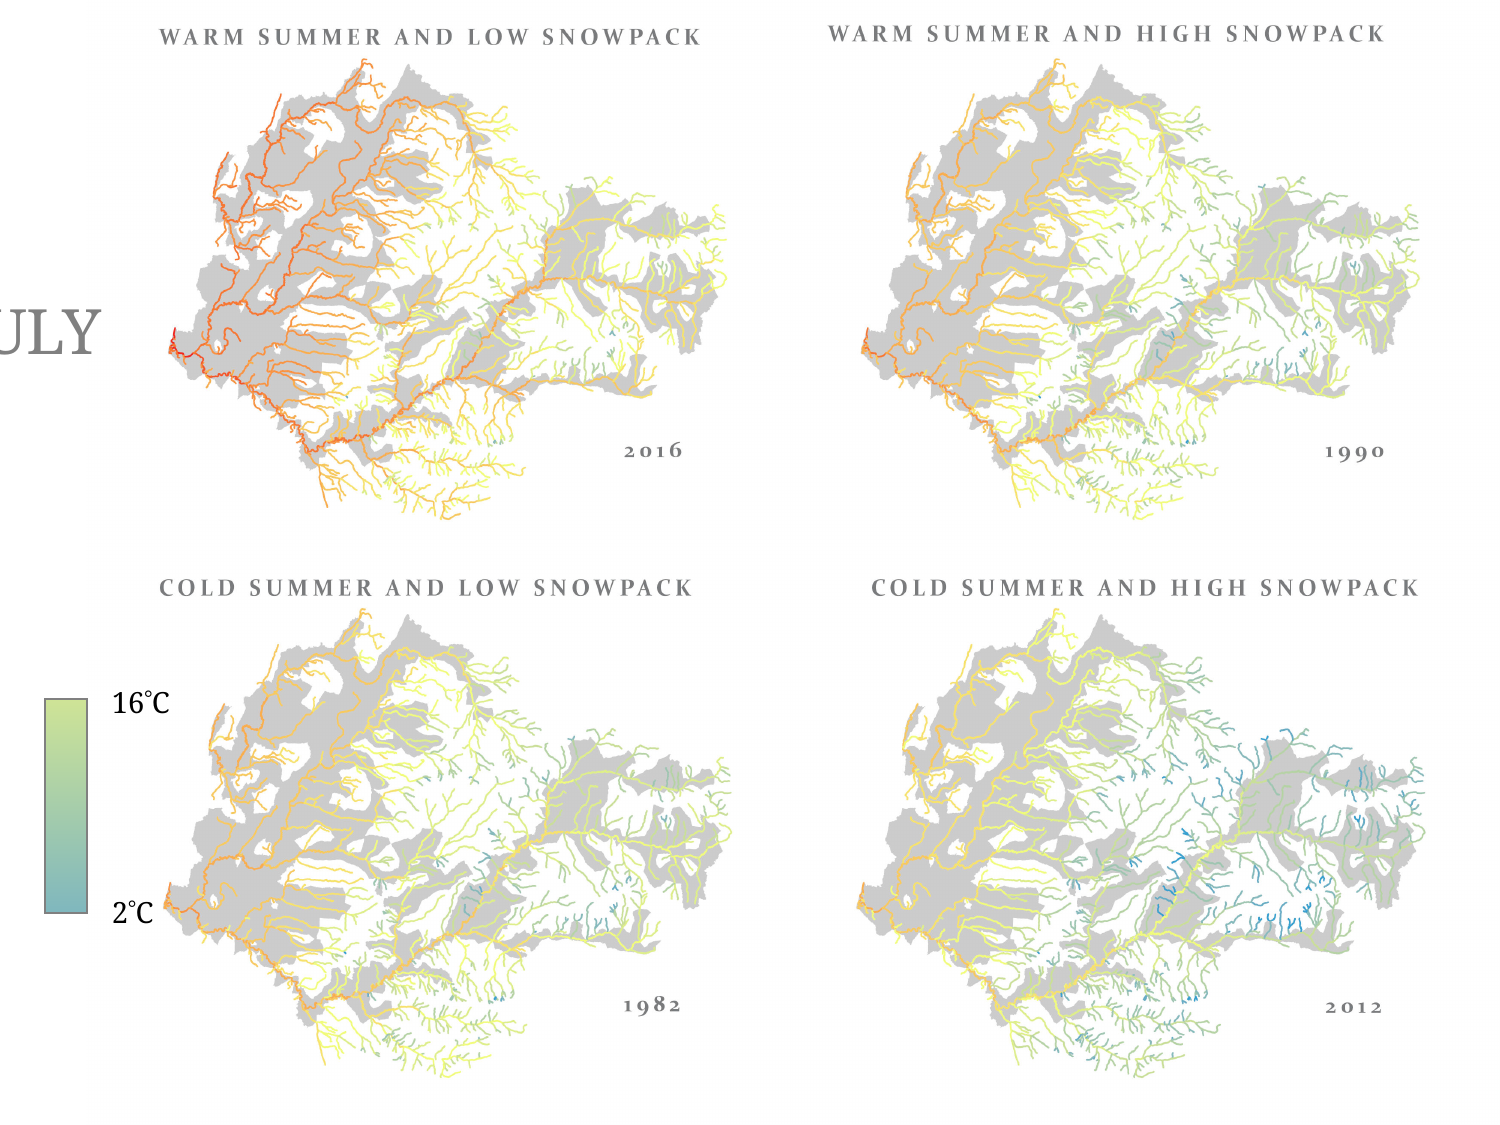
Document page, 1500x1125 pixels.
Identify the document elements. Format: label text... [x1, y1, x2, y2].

text_box [44, 698, 86, 914]
text_box JULY [0, 225, 86, 375]
picture [86, 0, 1500, 1125]
